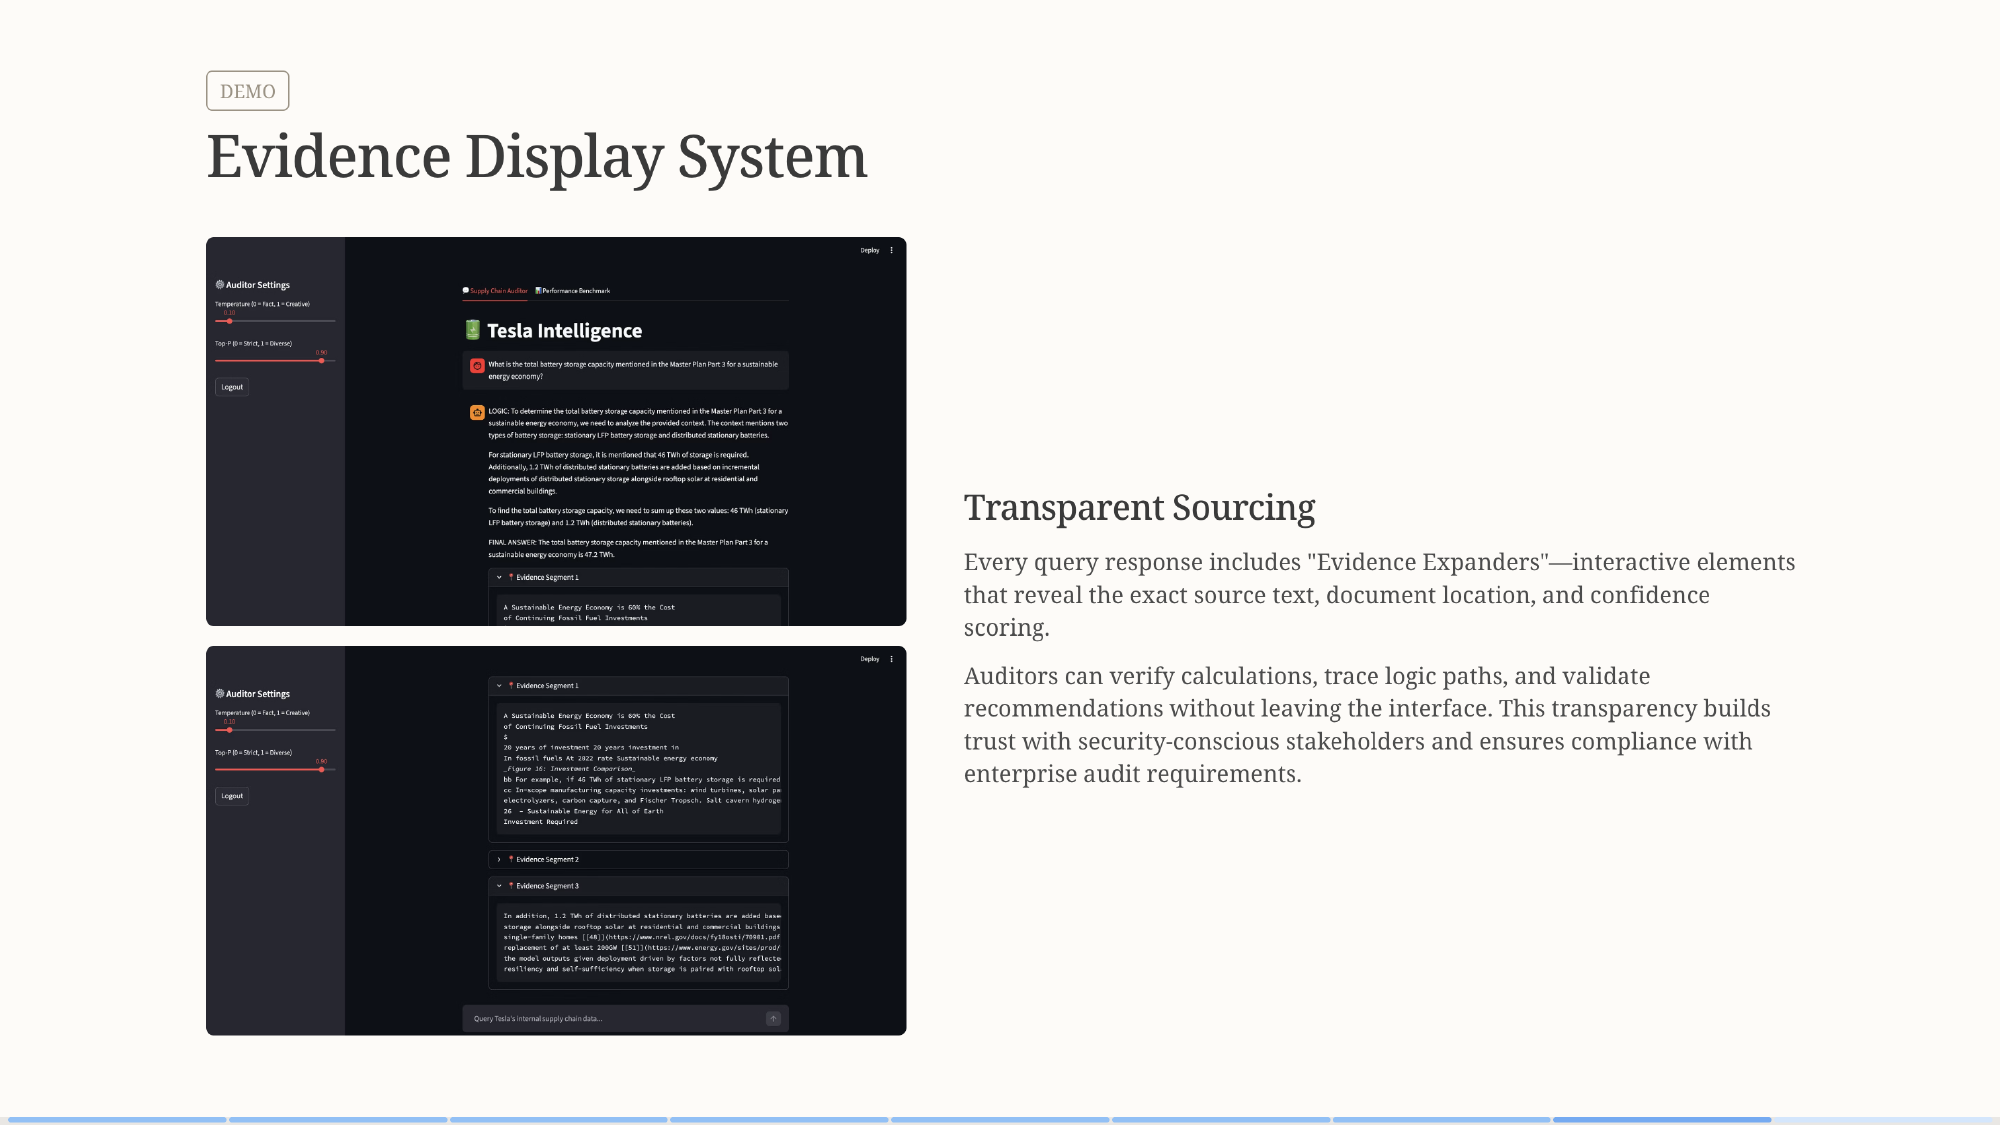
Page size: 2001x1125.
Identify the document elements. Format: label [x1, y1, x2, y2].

list [0, 0, 2000, 1125]
